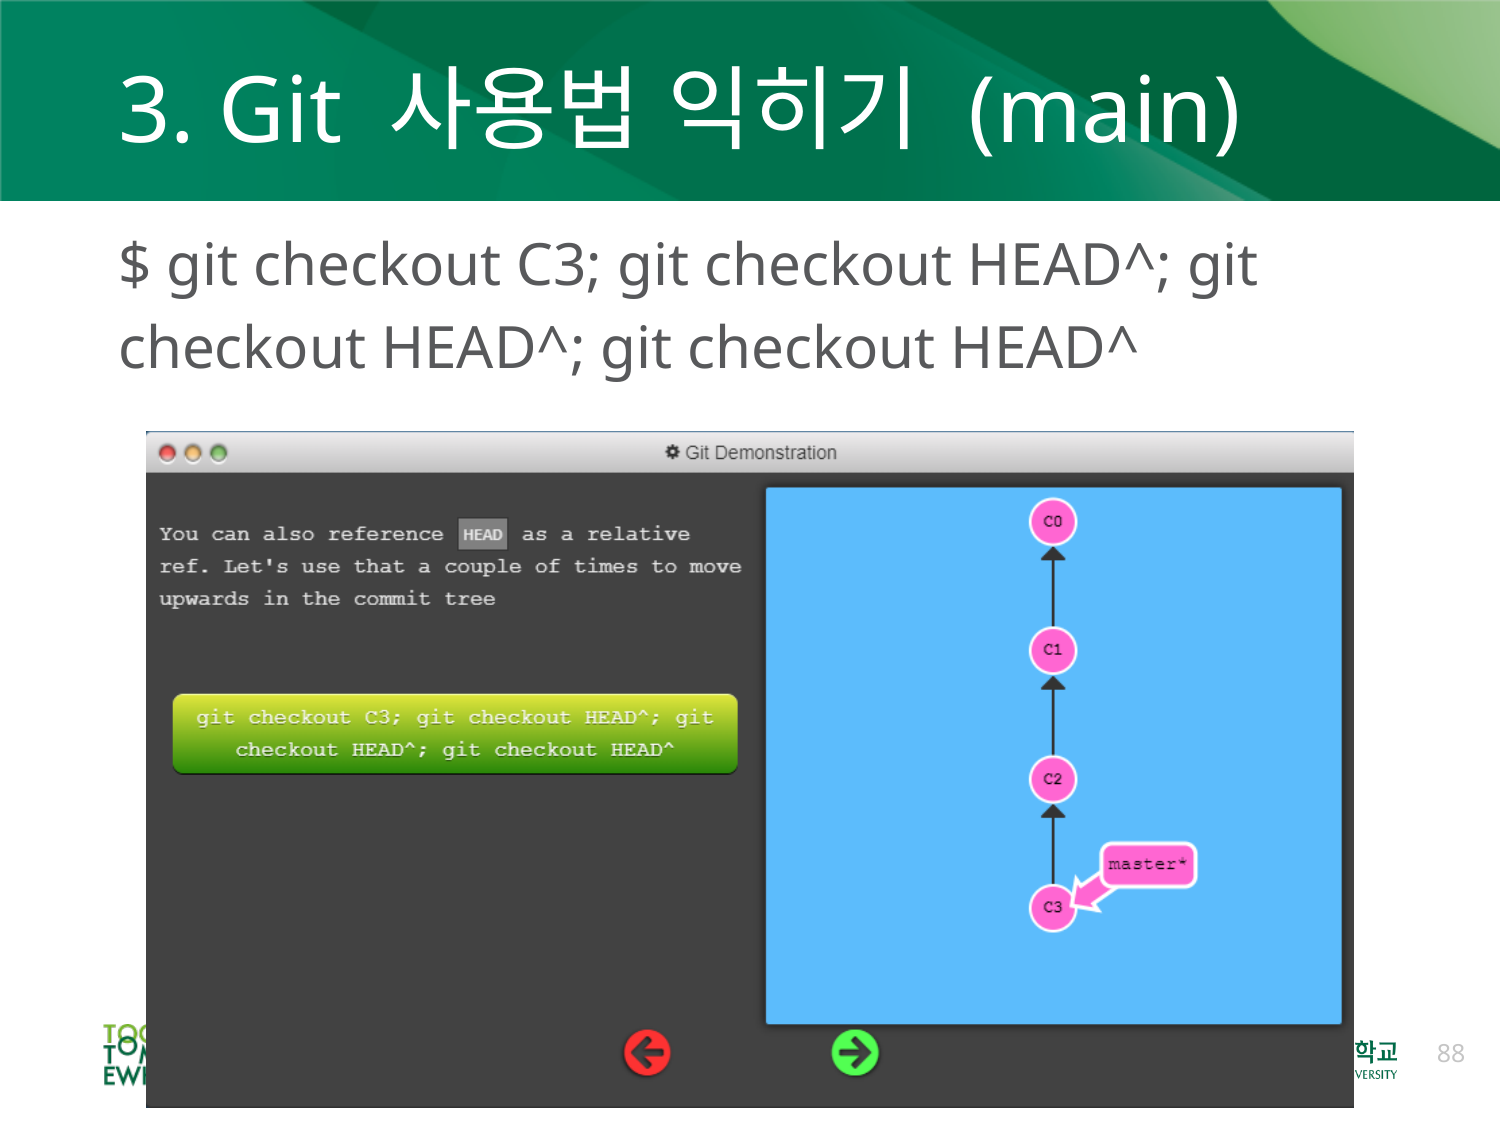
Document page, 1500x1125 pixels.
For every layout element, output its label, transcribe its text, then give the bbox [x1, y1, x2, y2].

picture [103, 431, 1354, 1108]
text_box $ git checkout C3; git checkout HEAD^; git checkout HEAD^; git checkout HEAD^ [103, 205, 1397, 920]
title 3. Git 사용법 익히기 (main) [103, 4, 1457, 222]
slide_number 88 [1354, 1024, 1481, 1085]
picture [0, 0, 1500, 201]
